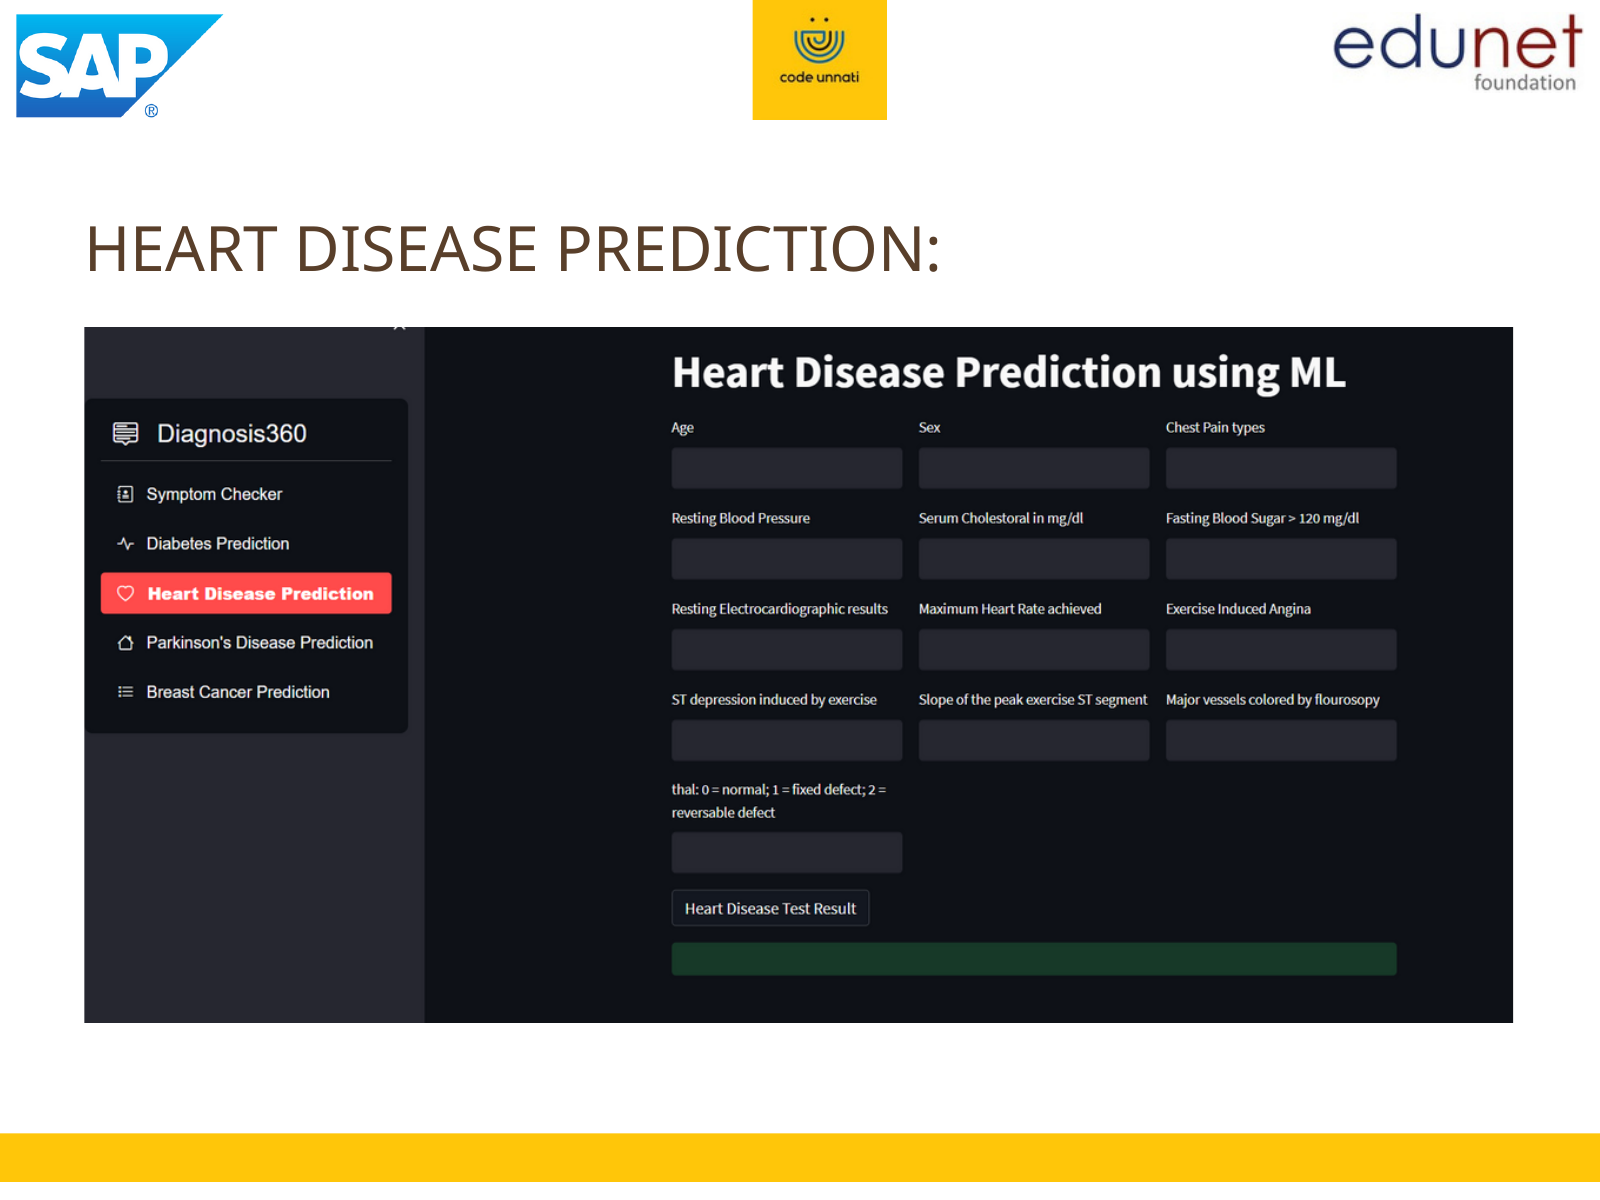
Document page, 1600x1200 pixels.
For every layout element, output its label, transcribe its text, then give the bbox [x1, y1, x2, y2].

text_box HEART DISEASE PREDICTION: [0, 196, 1038, 284]
picture [1332, 12, 1585, 93]
picture [13, 11, 227, 120]
picture [752, 0, 888, 120]
picture [84, 326, 1514, 1023]
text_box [0, 1133, 1600, 1183]
